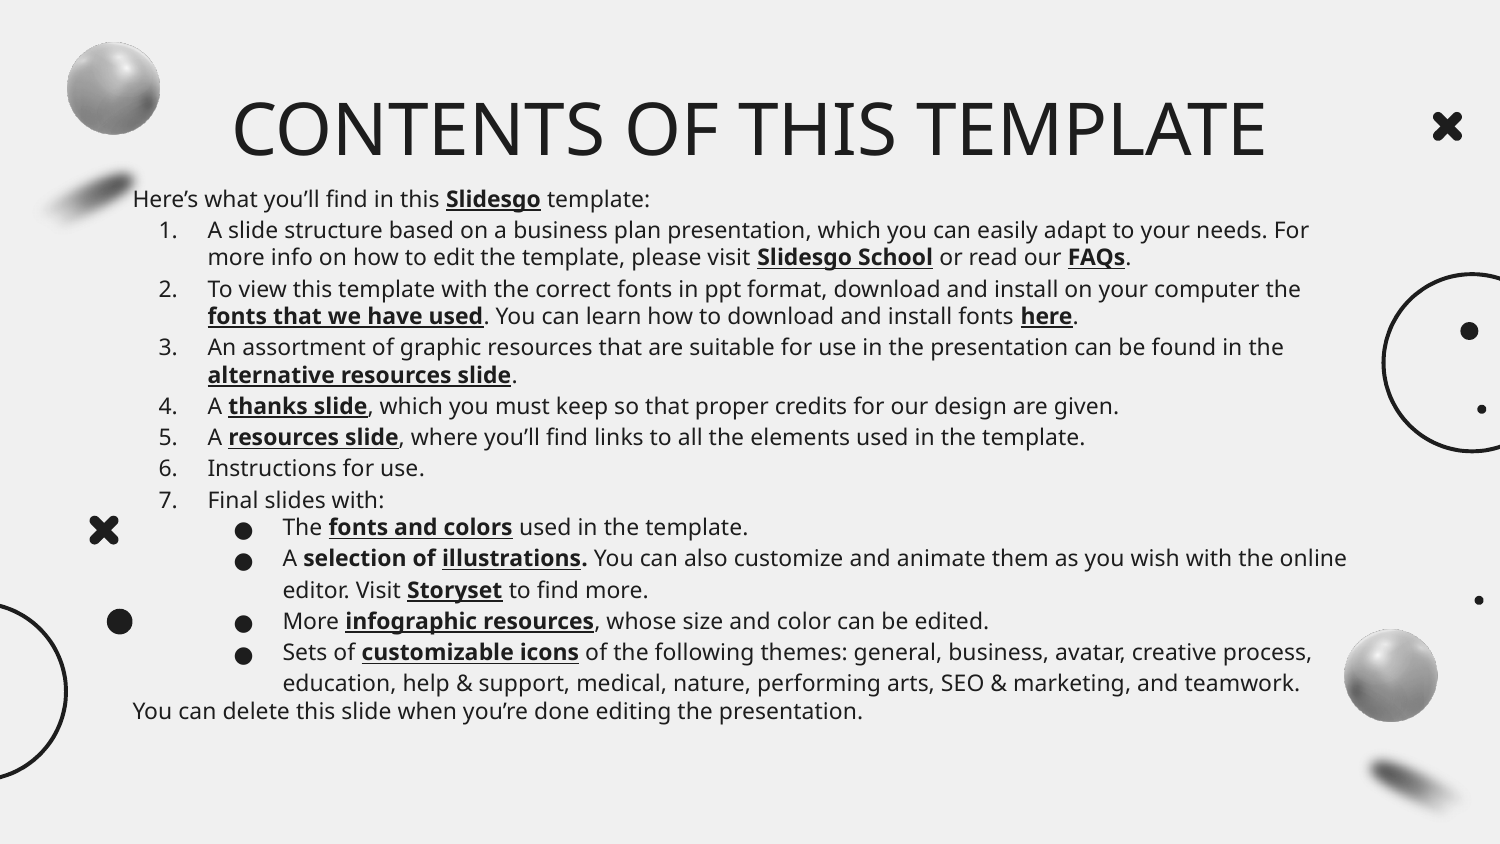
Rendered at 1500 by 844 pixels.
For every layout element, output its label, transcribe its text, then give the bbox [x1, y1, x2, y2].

picture [32, 41, 160, 236]
list Here’s what you’ll find in this Slidesgo template: A slide structure based on a business plan presentation, which you can easily adapt to your needs. For more info on how to edit the template, please visit Slidesgo School or read our FAQs. To view this template with the correct fonts in ppt format, download and install on your computer the fonts that we have used. You can learn how to download and install fonts here. An assortment of graphic resources that are suitable for use in the presentation can be found in the alternative resources slide. A thanks slide, which you must keep so that proper credits for our design are given. A resources slide, where you’ll find links to all the elements used in the template. Instructions for use. Final slides with: The fonts and colors used in the template. A selection of illustrations. You can also customize and animate them as you wish with the online editor. Visit Storyset to find more. More infographic resources, whose size and color can be edited. Sets of customizable icons of the following themes: general, business, avatar, creative process, education, help & support, medical, nature, performing arts, SEO & marketing, and teamwork. You can delete this slide when you’re done editing the presentation. [117, 153, 1382, 755]
title CONTENTS OF THIS TEMPLATE [163, 88, 1382, 153]
picture [1344, 629, 1472, 823]
